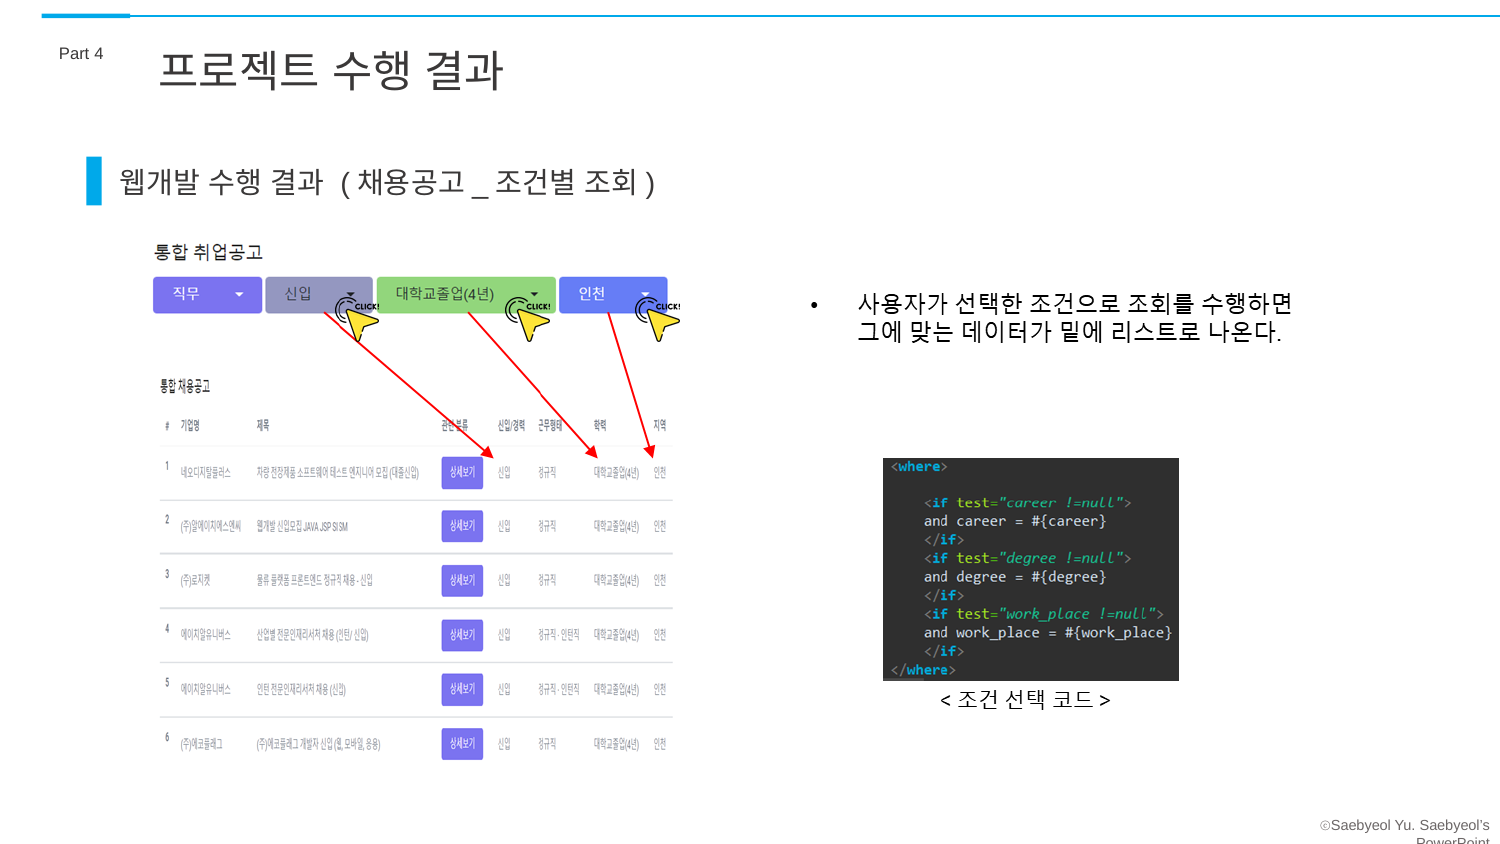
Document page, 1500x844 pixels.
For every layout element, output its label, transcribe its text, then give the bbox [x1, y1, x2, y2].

text_box [41, 13, 131, 19]
text_box 웹개발 수행 결과 (채용공고_조건별 조회) [108, 158, 678, 205]
text_box Part 4 [47, 37, 124, 69]
text_box 프로젝트 수행 결과 [147, 37, 549, 102]
text_box [86, 156, 102, 206]
picture [139, 233, 1343, 770]
